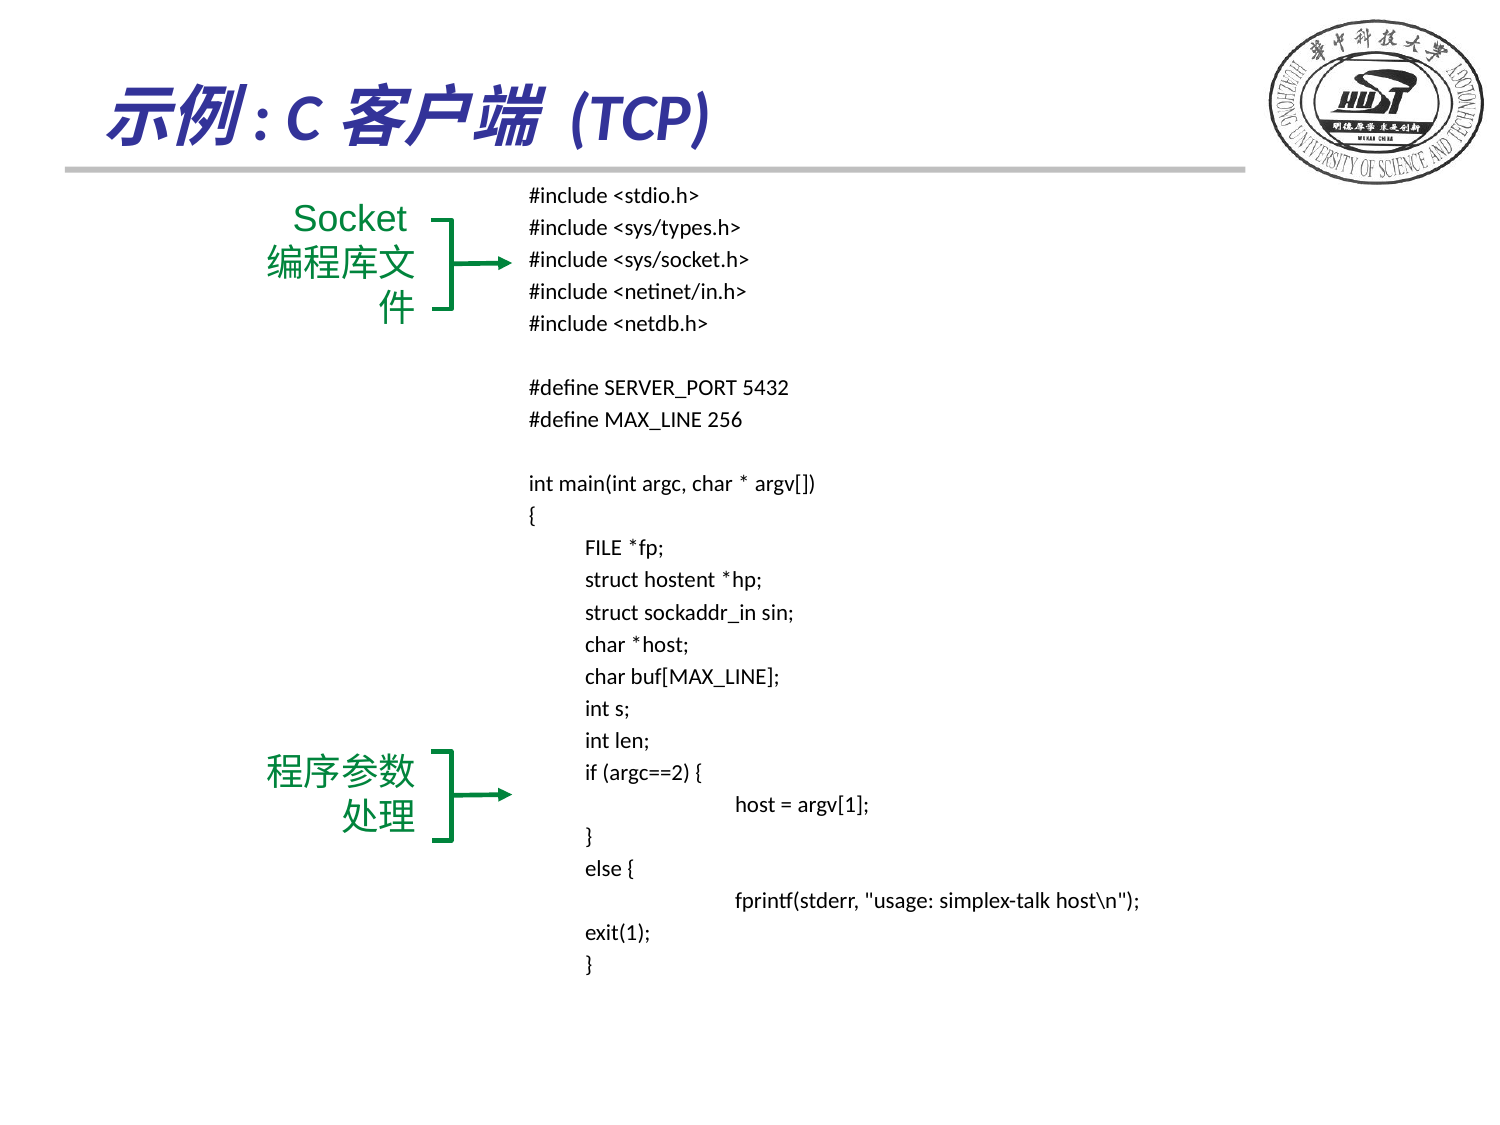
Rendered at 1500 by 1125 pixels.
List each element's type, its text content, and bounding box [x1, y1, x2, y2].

text_box [452, 788, 513, 801]
picture [1257, 18, 1489, 185]
text_box Socket编程库文件 [242, 186, 431, 336]
text_box [430, 751, 452, 841]
list #include <stdio.h> #include <sys/types.h> #include <sys/socket.h> #include <netinet/in.h> #include <netdb.h> #define SERVER_PORT 5432 #define MAX_LINE 256 int main(int argc, char * argv[]) { FILE *fp; struct hostent *hp; struct sockaddr_in sin; char *host; char buf[MAX_LINE]; int s; int len; if (argc==2) { host = argv[1]; } else { fprintf(stderr, "usage: simplex-talk host\n"); exit(1); } [513, 172, 1211, 1012]
text_box [430, 219, 452, 310]
title 示例: C客户端 (TCP) [88, 65, 833, 161]
text_box [452, 256, 513, 270]
text_box 程序参数处理 [242, 740, 431, 846]
